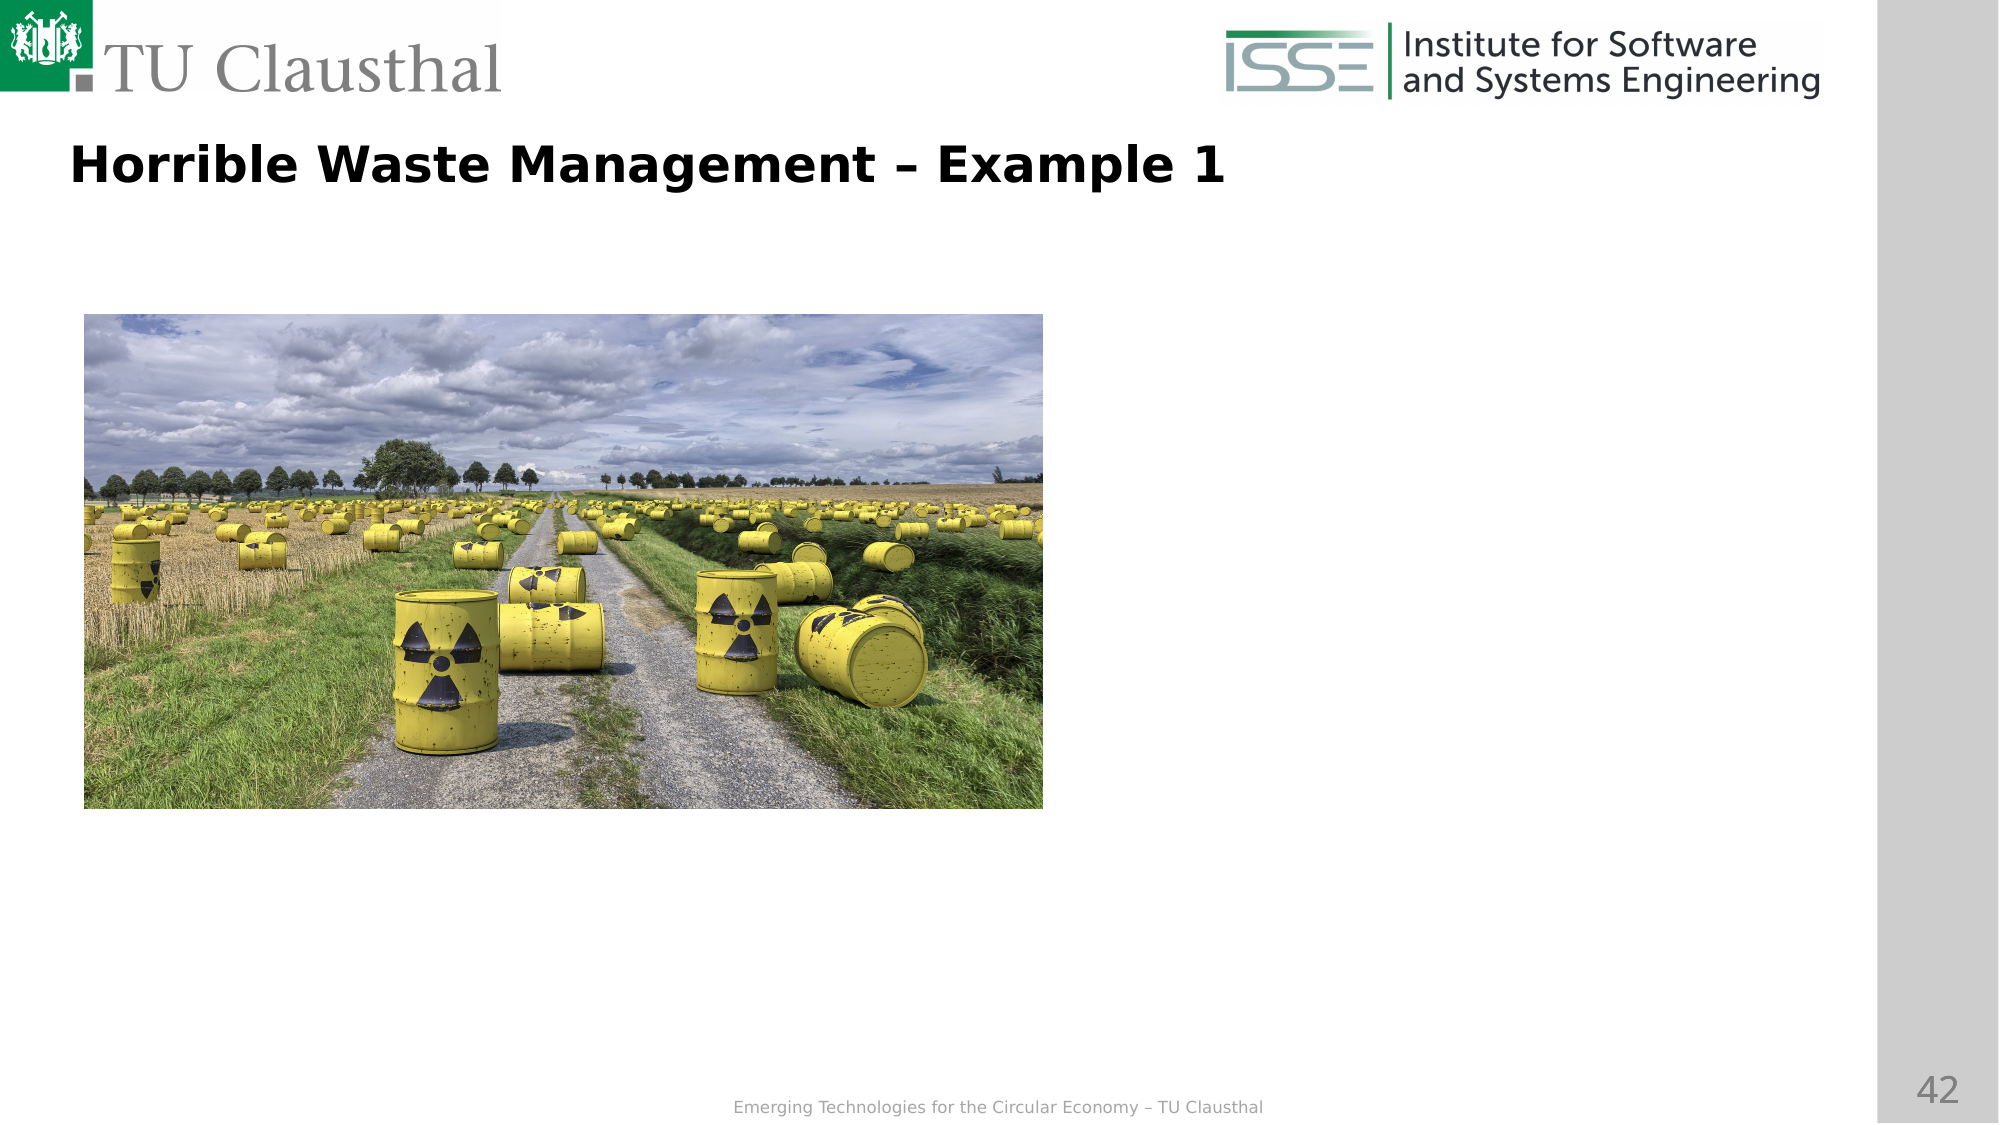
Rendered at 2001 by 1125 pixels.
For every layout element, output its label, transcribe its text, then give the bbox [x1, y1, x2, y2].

picture [84, 314, 1044, 809]
picture [0, 0, 501, 92]
text_box Horrible Waste Management – Example 1 [54, 125, 1818, 207]
picture [1218, 22, 1825, 106]
